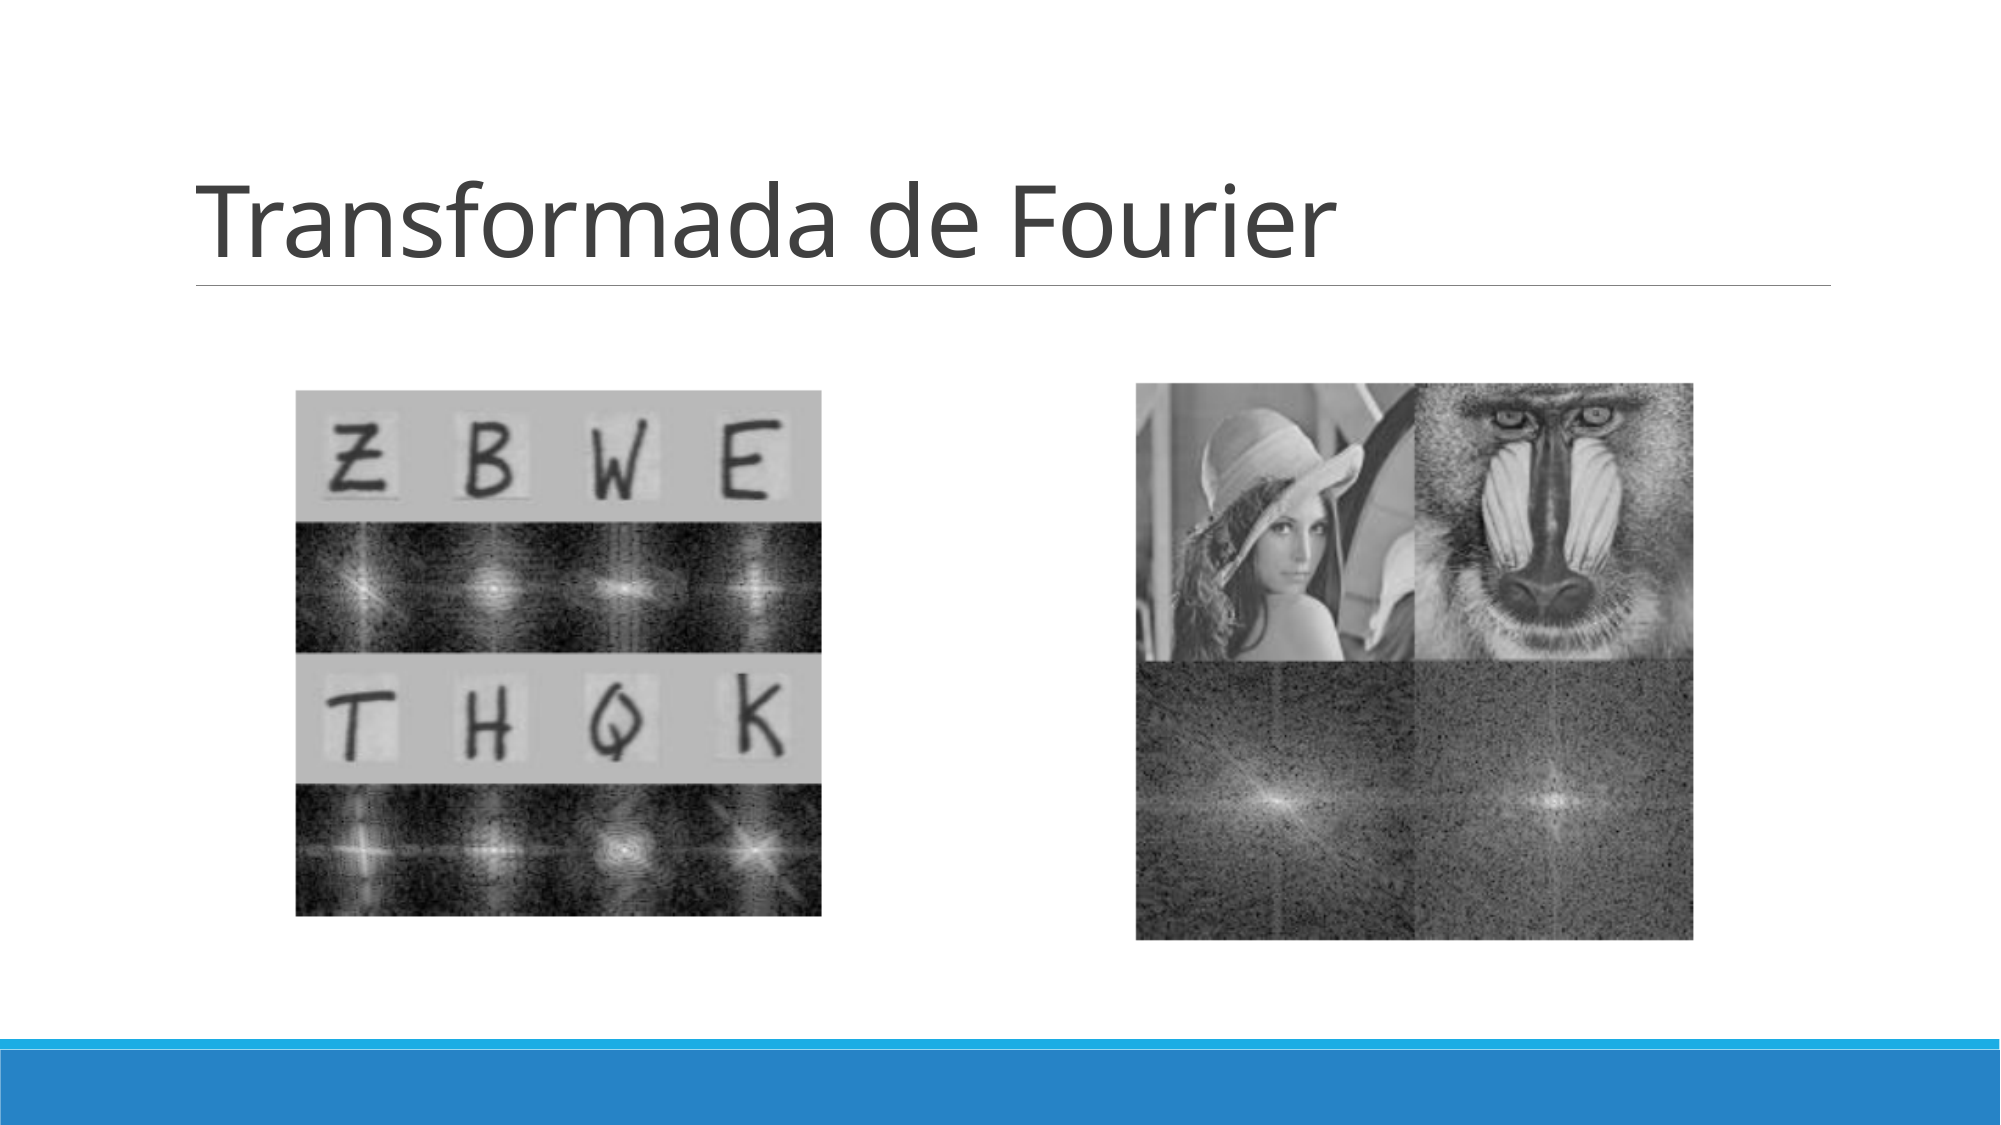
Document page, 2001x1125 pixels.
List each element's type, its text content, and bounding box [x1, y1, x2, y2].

picture [1129, 373, 1703, 954]
title Transformada de Fourier [180, 47, 1830, 285]
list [281, 372, 846, 932]
